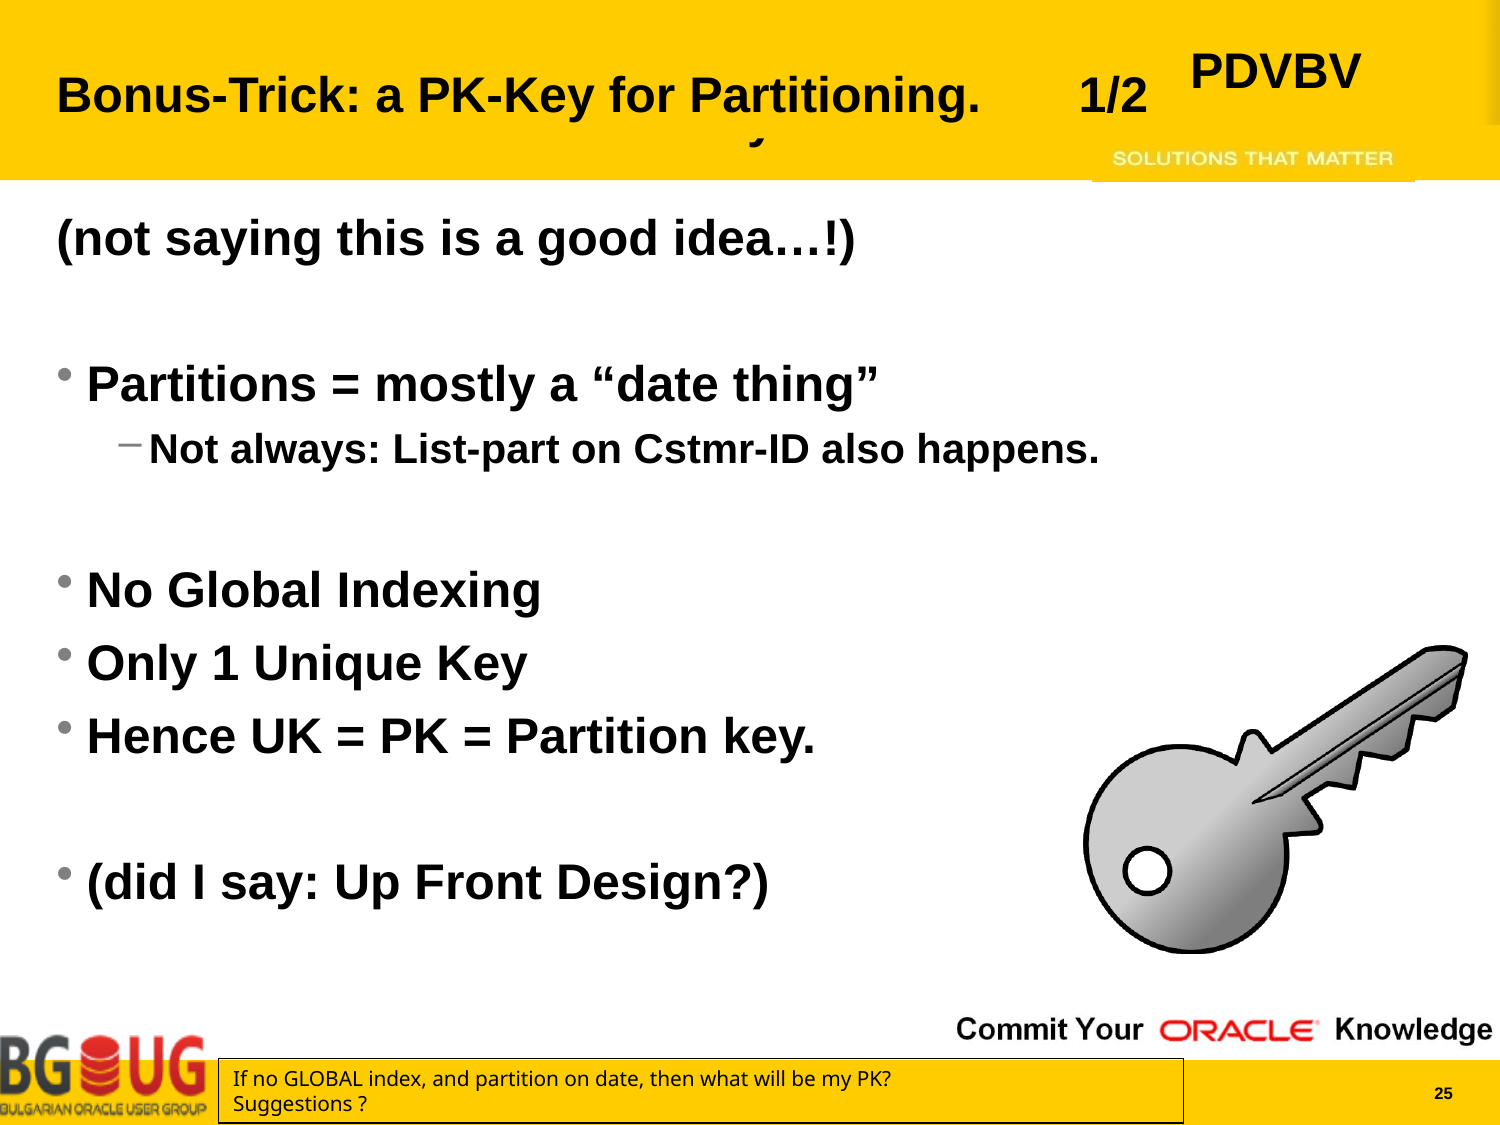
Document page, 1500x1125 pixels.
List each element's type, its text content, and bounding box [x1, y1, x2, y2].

picture [0, 1034, 207, 1121]
picture [1082, 644, 1468, 954]
picture [1092, 137, 1415, 182]
list (not saying this is a good idea…!) Partitions = mostly a “date thing” Not always: List-part on Cstmr-ID also happens. No Global Indexing Only 1 Unique Key Hence UK = PK = Partition key. (did I say: Up Front Design?) [40, 209, 1247, 1024]
picture [952, 1011, 1500, 1050]
title Bonus-Trick: a PK-Key for Partitioning. 1/2 [40, 45, 1184, 139]
text_box If no GLOBAL index, and partition on date, then what will be my PK? Suggestions ? [218, 1058, 1184, 1123]
slide_number 25 [1409, 1074, 1468, 1100]
picture [1160, 0, 1500, 125]
